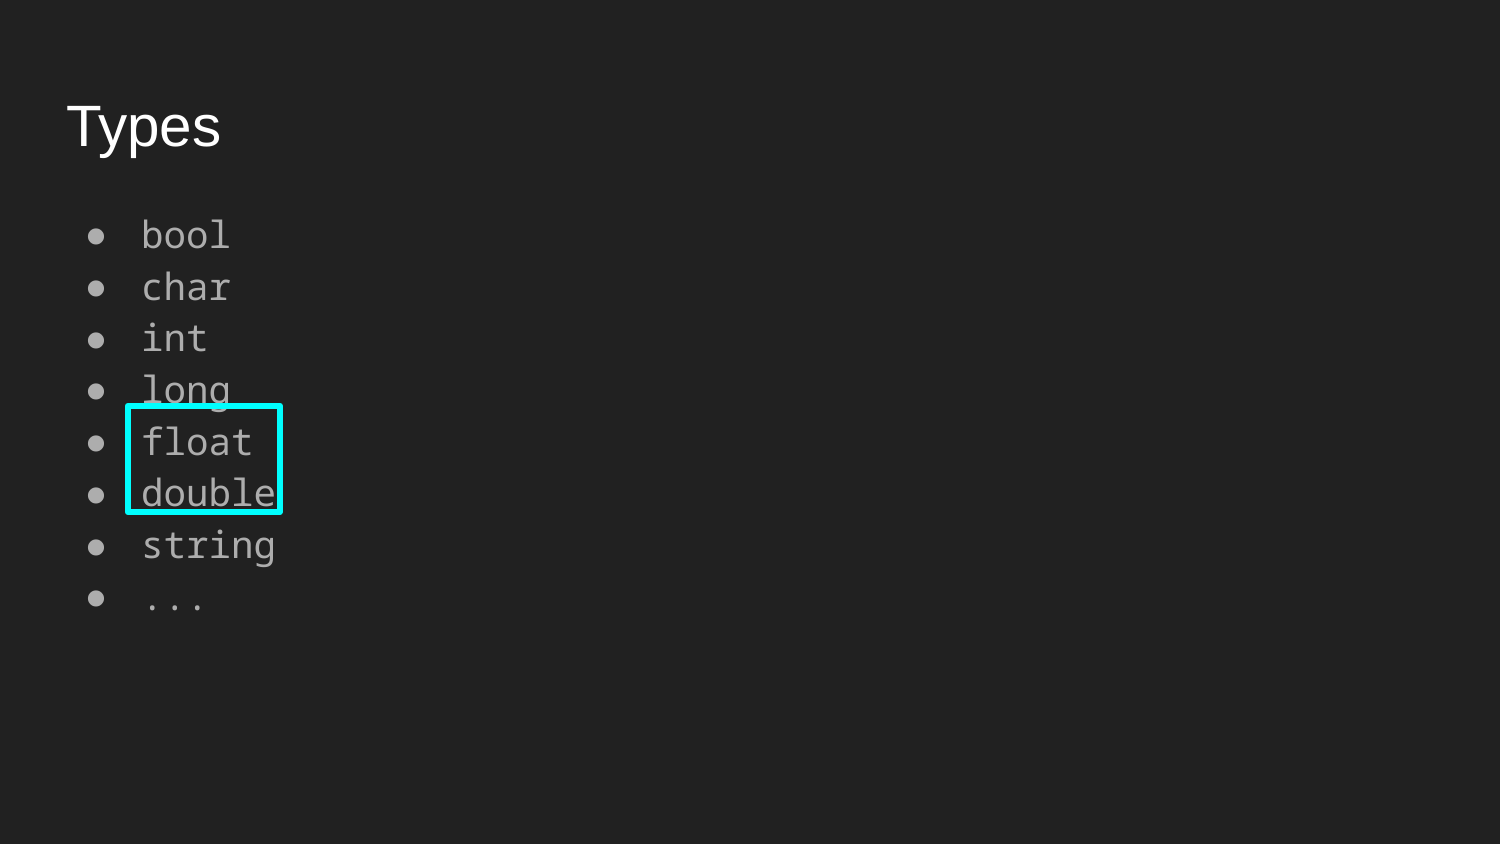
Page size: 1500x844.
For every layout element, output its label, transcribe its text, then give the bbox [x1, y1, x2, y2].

list bool char int long float double string ... [51, 189, 1449, 750]
title Types [51, 72, 1449, 167]
text_box [127, 405, 280, 513]
